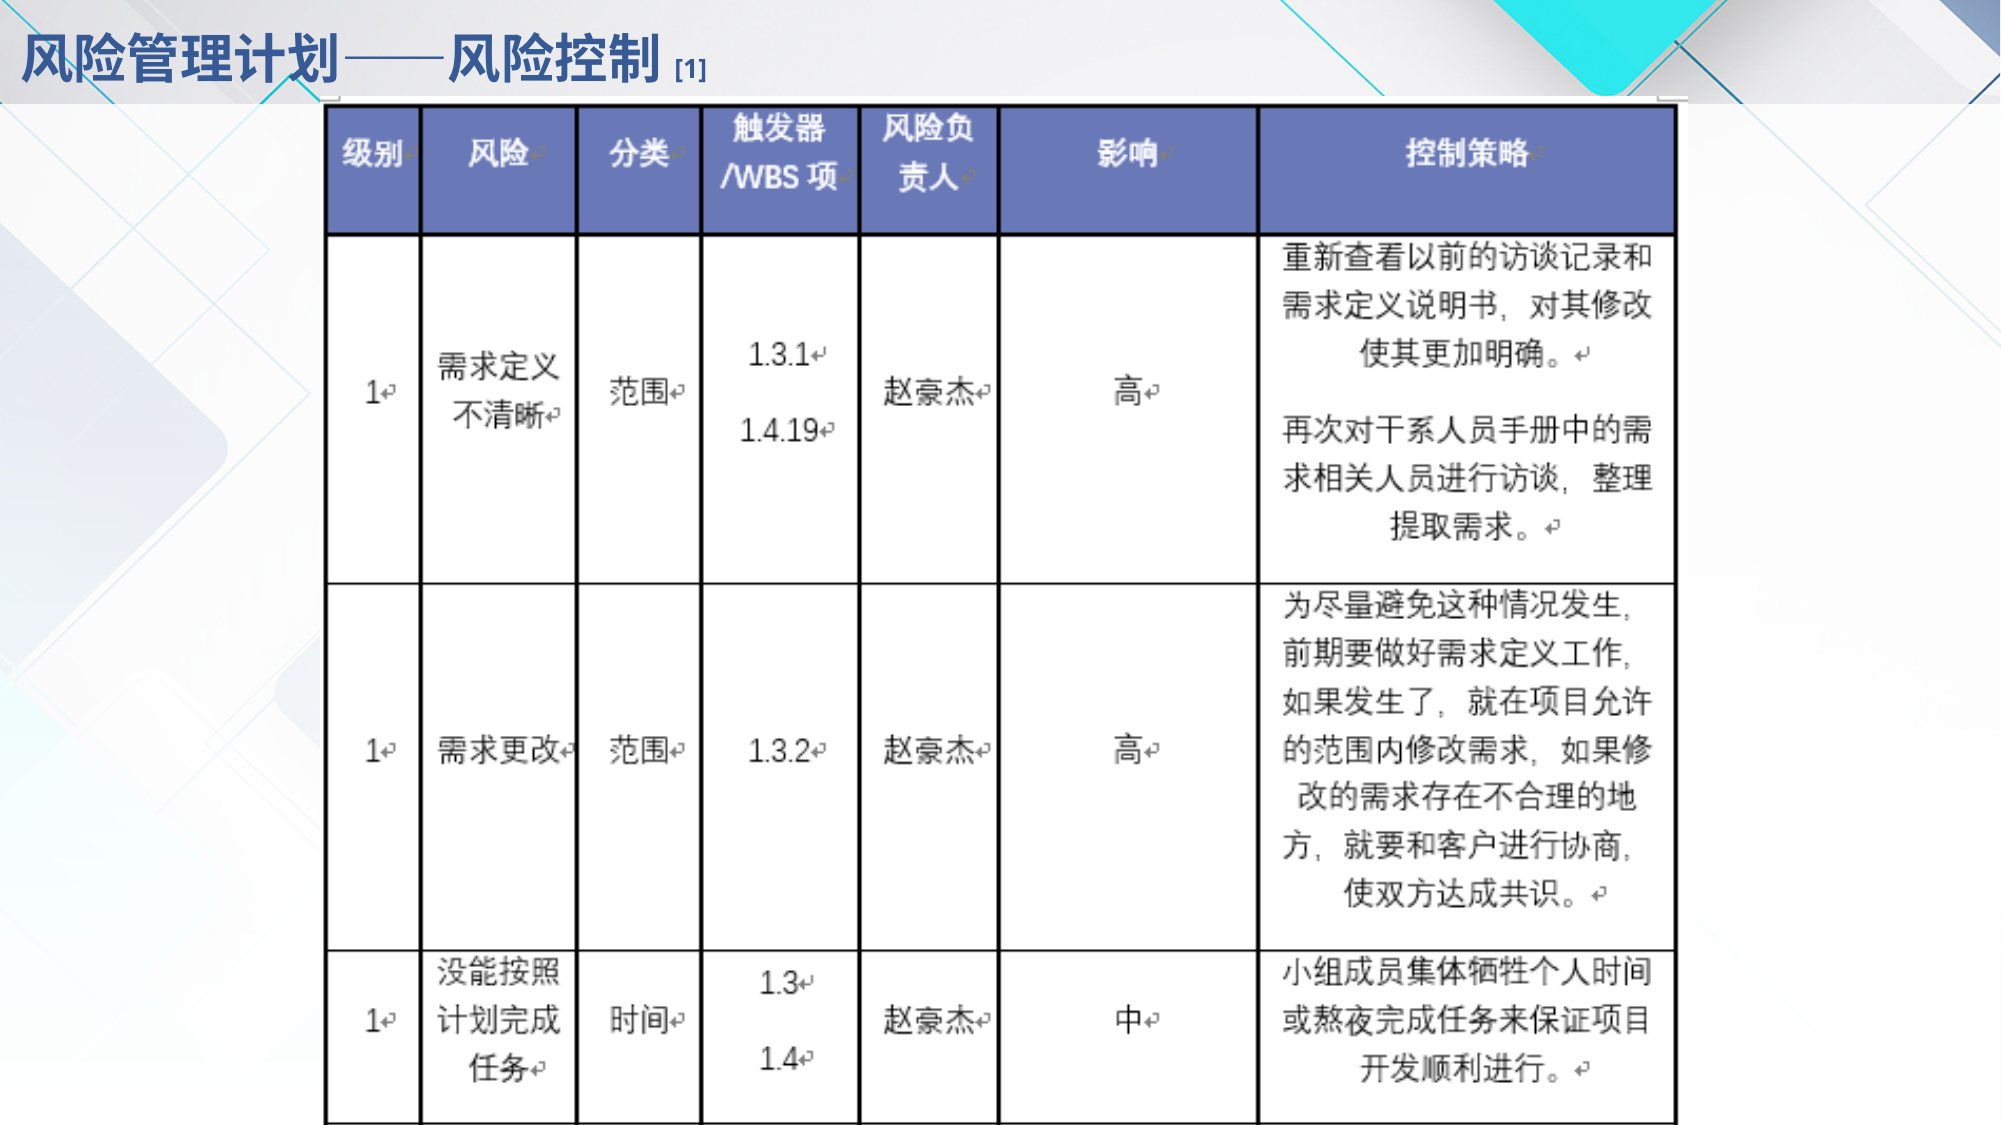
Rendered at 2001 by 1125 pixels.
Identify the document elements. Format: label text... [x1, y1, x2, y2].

title 风险管理计划——风险控制[1] [5, 15, 1730, 101]
picture [0, 0, 2001, 1125]
